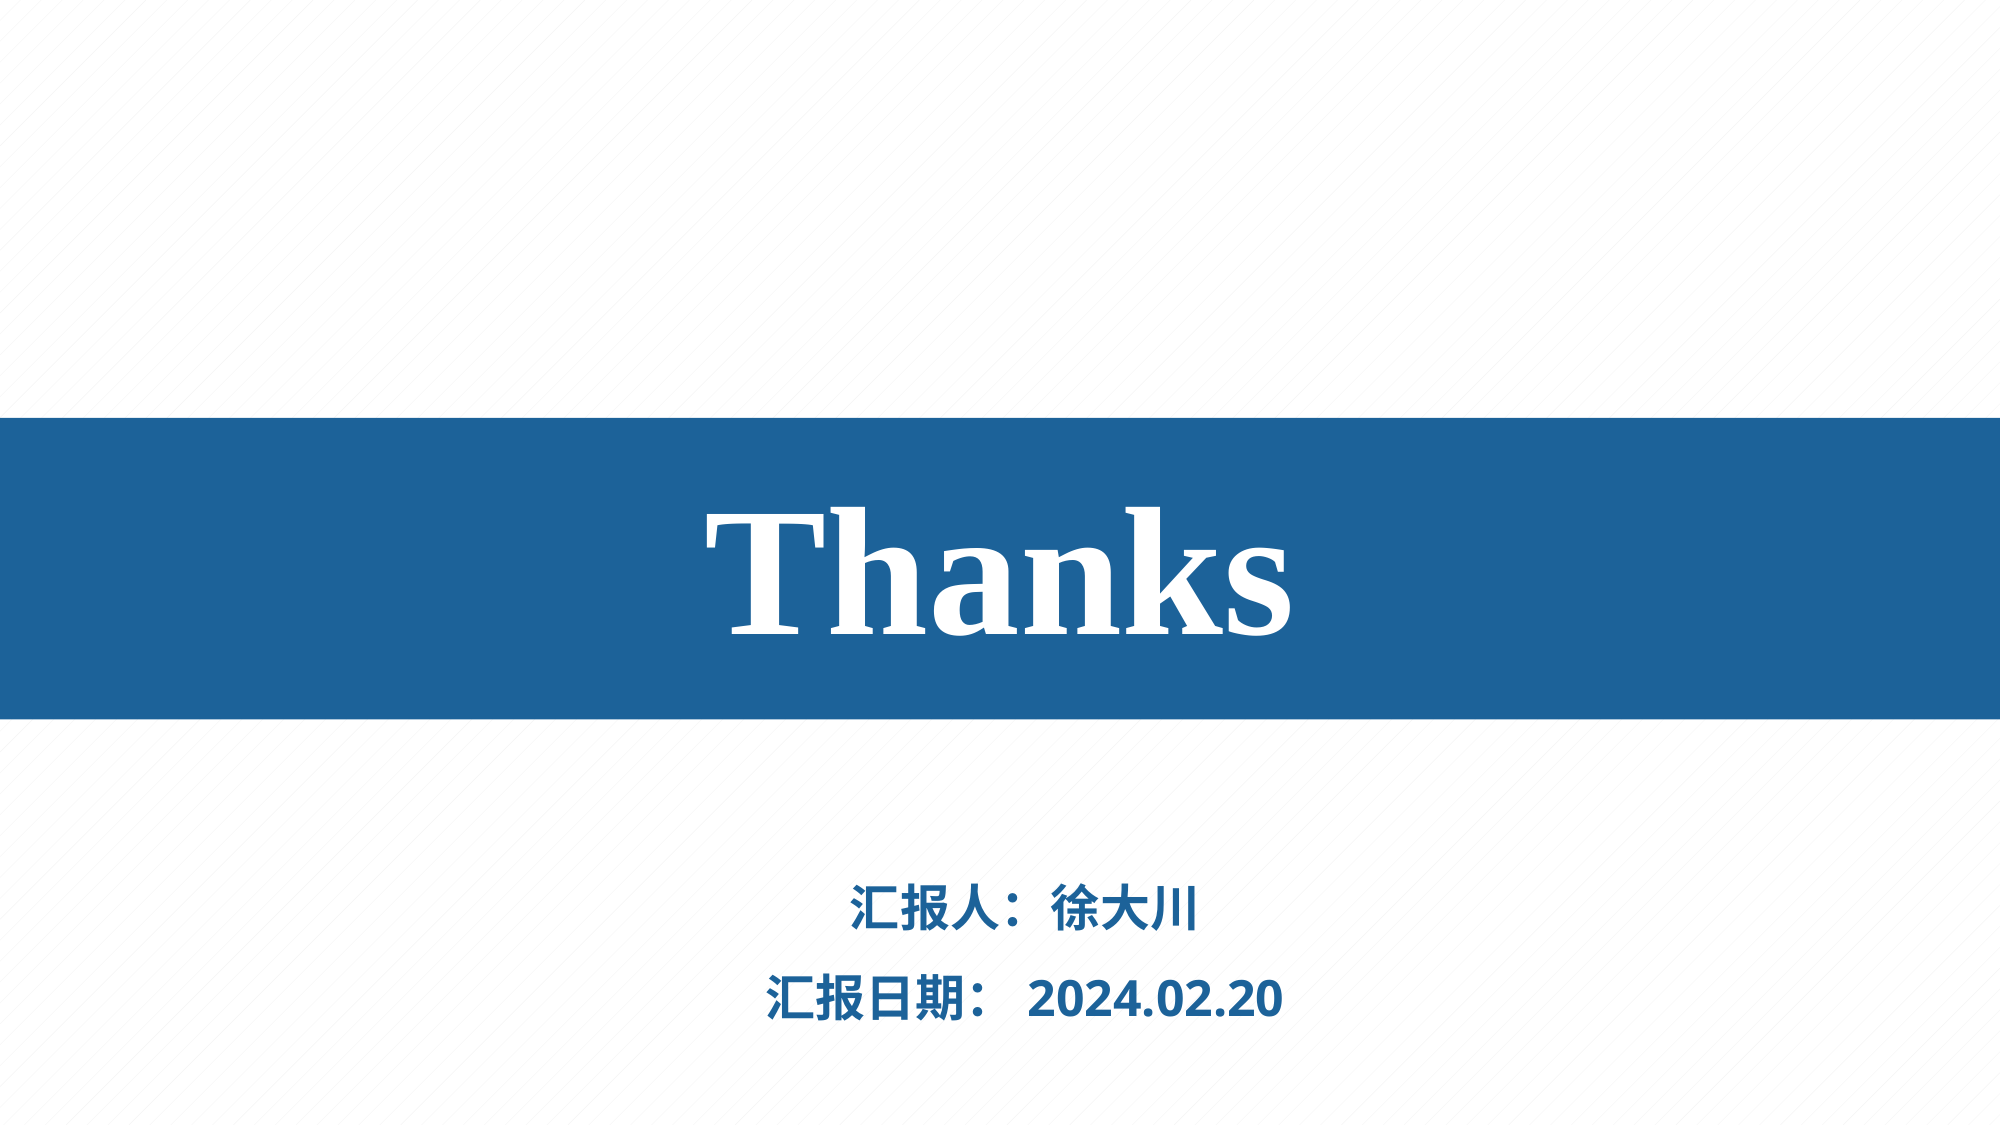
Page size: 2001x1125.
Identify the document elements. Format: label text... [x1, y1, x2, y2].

text_box Thanks [607, 443, 1393, 679]
text_box [0, 417, 2000, 720]
text_box 汇报人：徐大川 汇报日期：2024.02.20 [731, 838, 1319, 1034]
